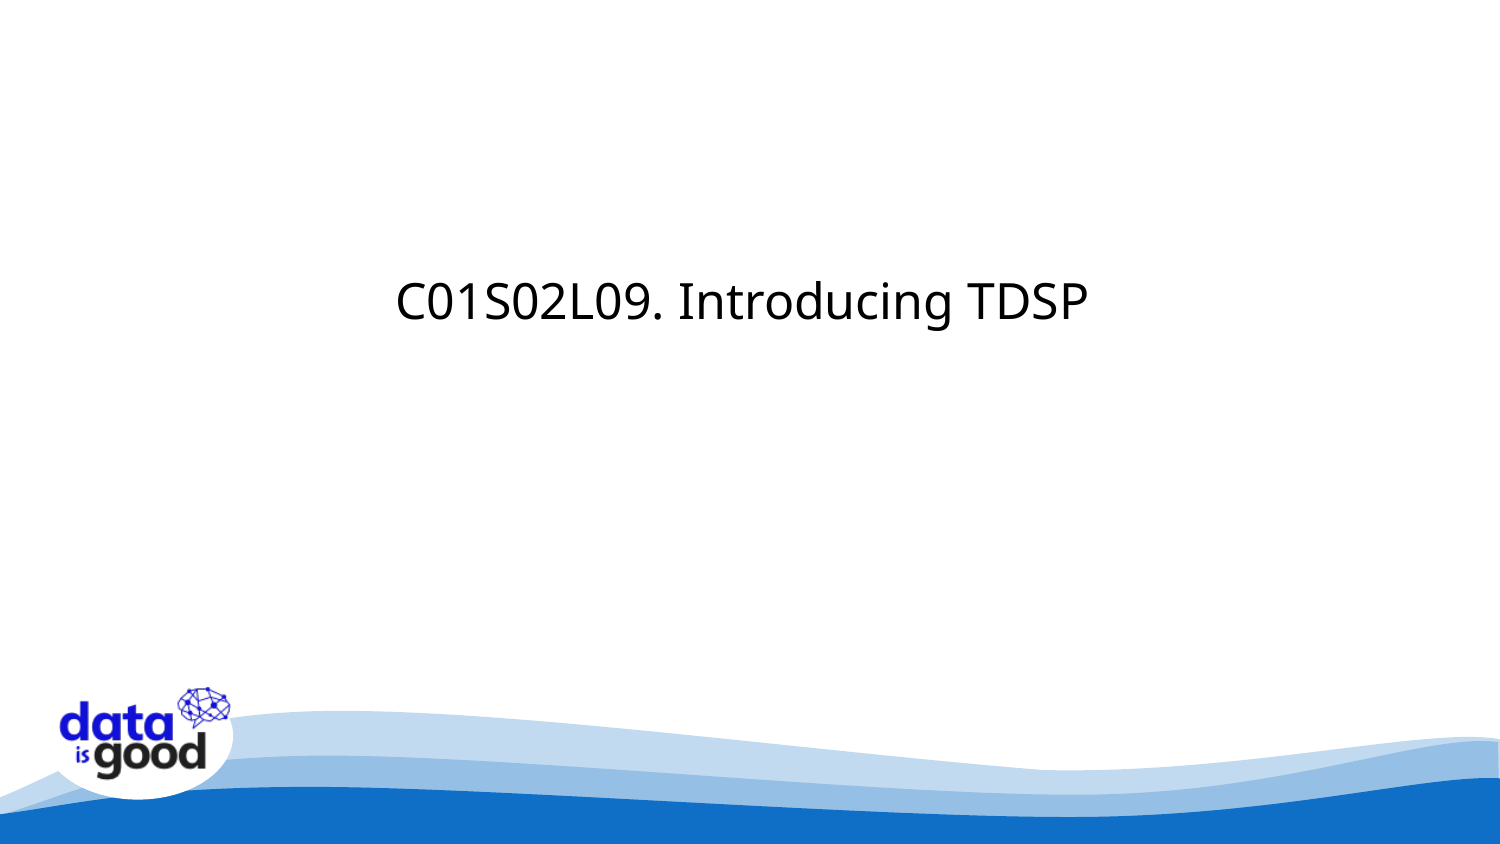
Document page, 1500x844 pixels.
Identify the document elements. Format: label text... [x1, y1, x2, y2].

list C01S02L09. Introducing TDSP [51, 249, 1434, 493]
picture [58, 685, 231, 804]
